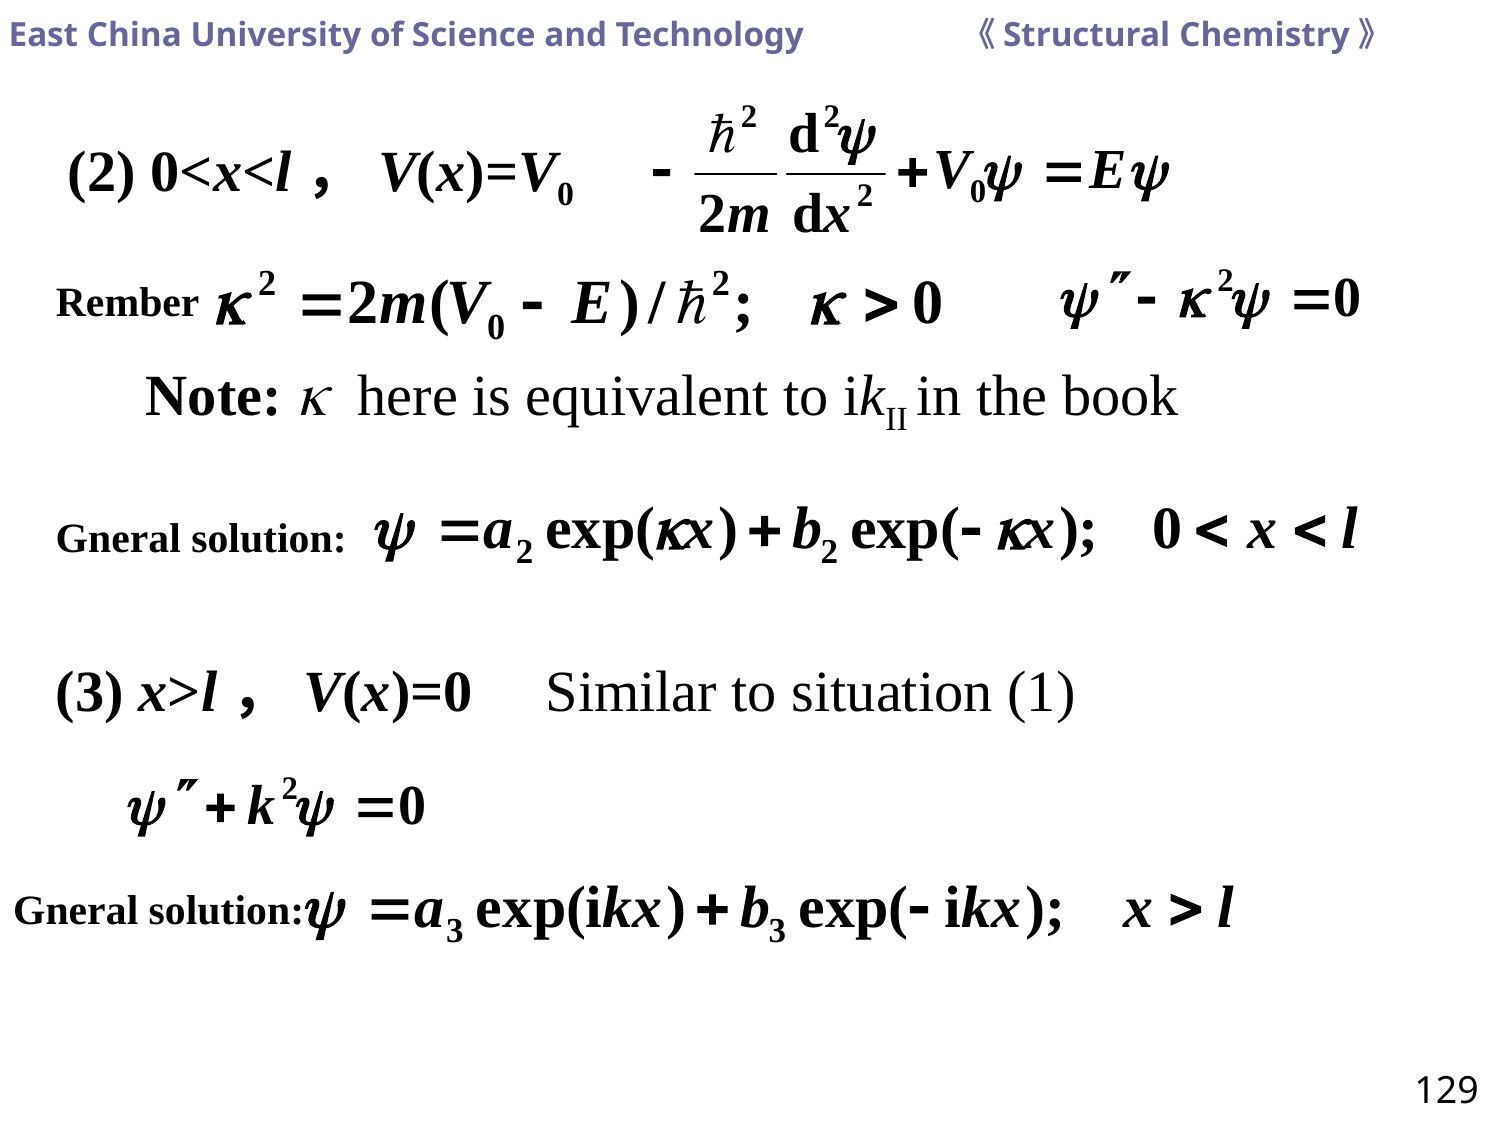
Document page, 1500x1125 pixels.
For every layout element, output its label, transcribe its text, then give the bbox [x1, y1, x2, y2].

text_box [1056, 255, 1371, 341]
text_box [123, 763, 438, 849]
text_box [206, 255, 953, 356]
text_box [643, 89, 1186, 246]
text_box Gneral solution: [40, 503, 365, 569]
text_box Note: k here is equivalent to ikII in the book [131, 350, 1195, 445]
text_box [370, 488, 1371, 574]
text_box (2) 0<x<l，V(x)=V0 [53, 125, 638, 220]
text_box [300, 866, 1251, 958]
text_box Gneral solution: [0, 875, 295, 940]
text_box Rember [41, 267, 201, 332]
text_box (3) x>l，V(x)=0 Similar to situation (1) [41, 645, 1140, 730]
